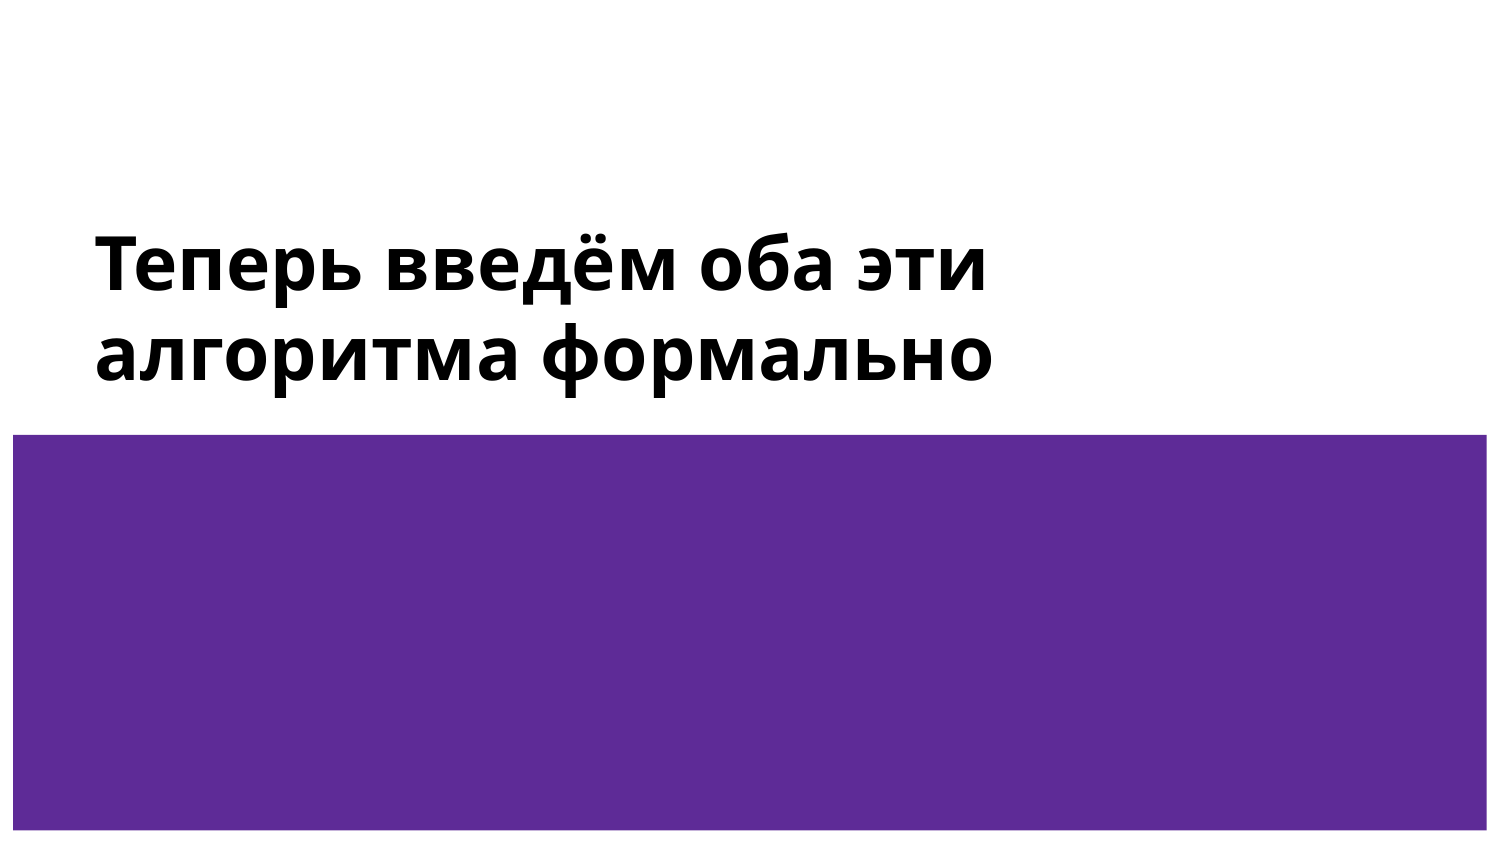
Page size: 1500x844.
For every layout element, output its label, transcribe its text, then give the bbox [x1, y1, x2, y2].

title Теперь введём оба эти алгоритма формально [79, 281, 1423, 411]
